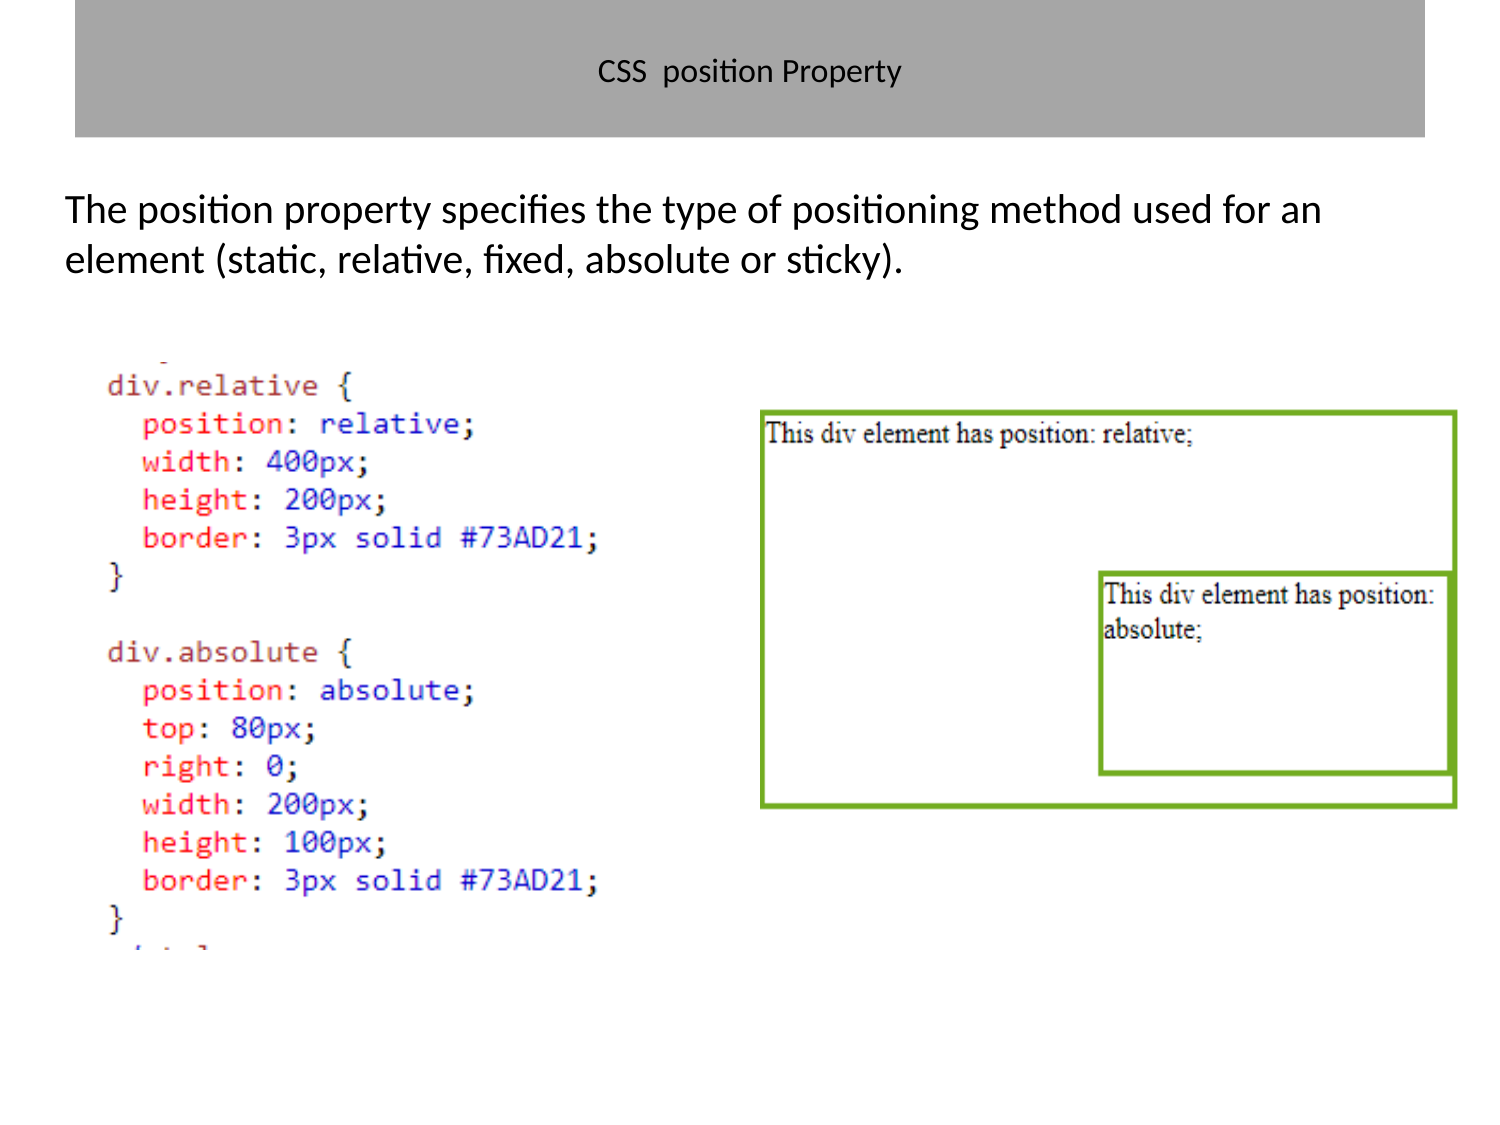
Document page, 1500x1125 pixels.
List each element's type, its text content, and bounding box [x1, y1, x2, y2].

text_box The position property specifies the type of positioning method used for an element (static, relative, fixed, absolute or sticky). [50, 174, 1438, 290]
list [99, 362, 776, 951]
title CSS position Property [75, 0, 1425, 138]
picture [760, 387, 1499, 826]
